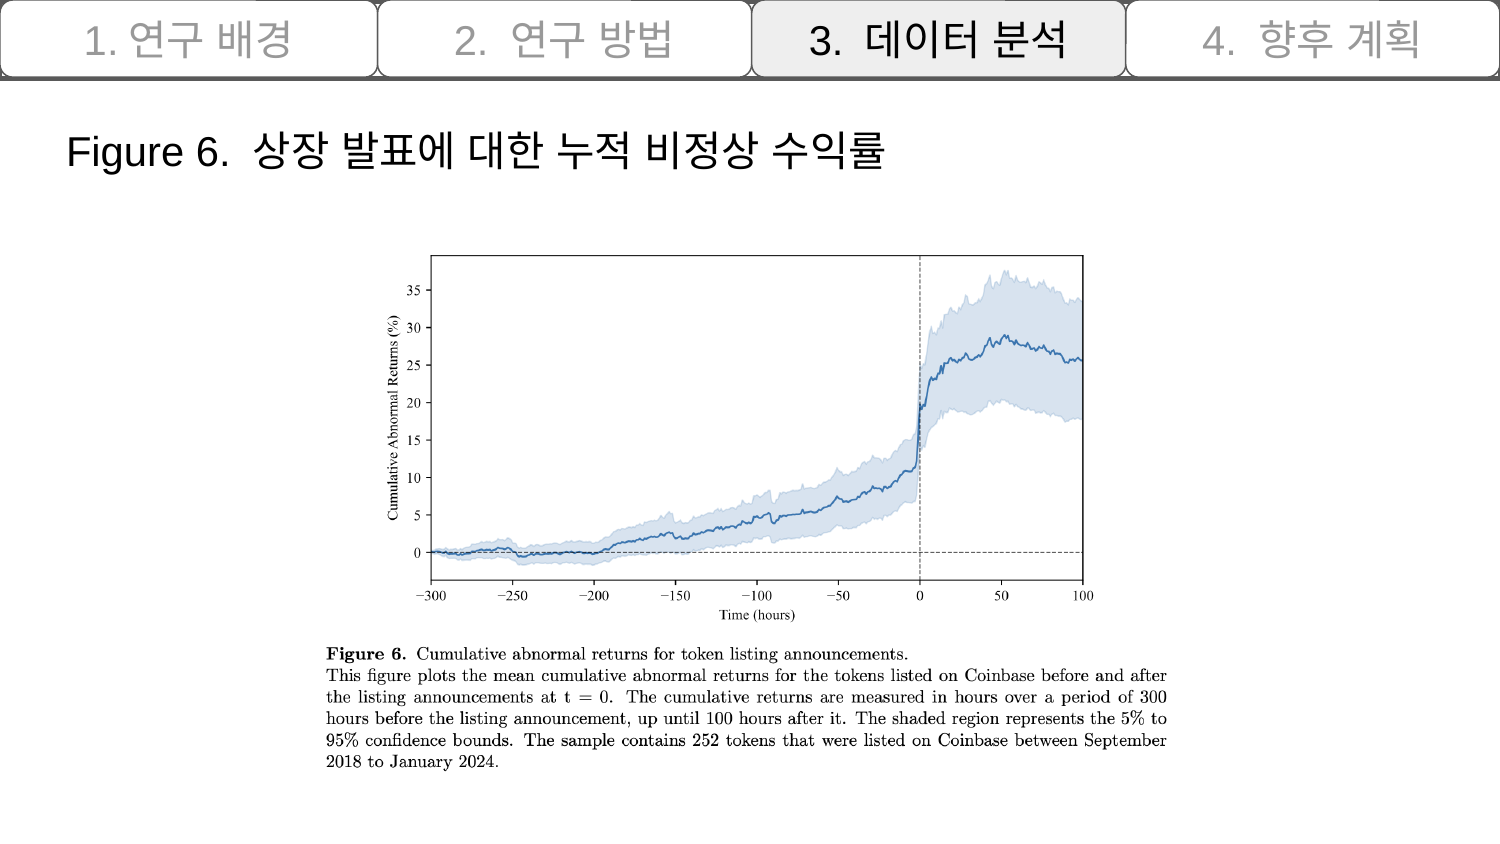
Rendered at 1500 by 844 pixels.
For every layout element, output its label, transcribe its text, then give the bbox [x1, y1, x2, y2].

title Figure 6. 상장 발표에 대한 누적 비정상 수익률 [51, 110, 1449, 204]
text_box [0, 0, 1500, 79]
picture [297, 191, 1203, 819]
